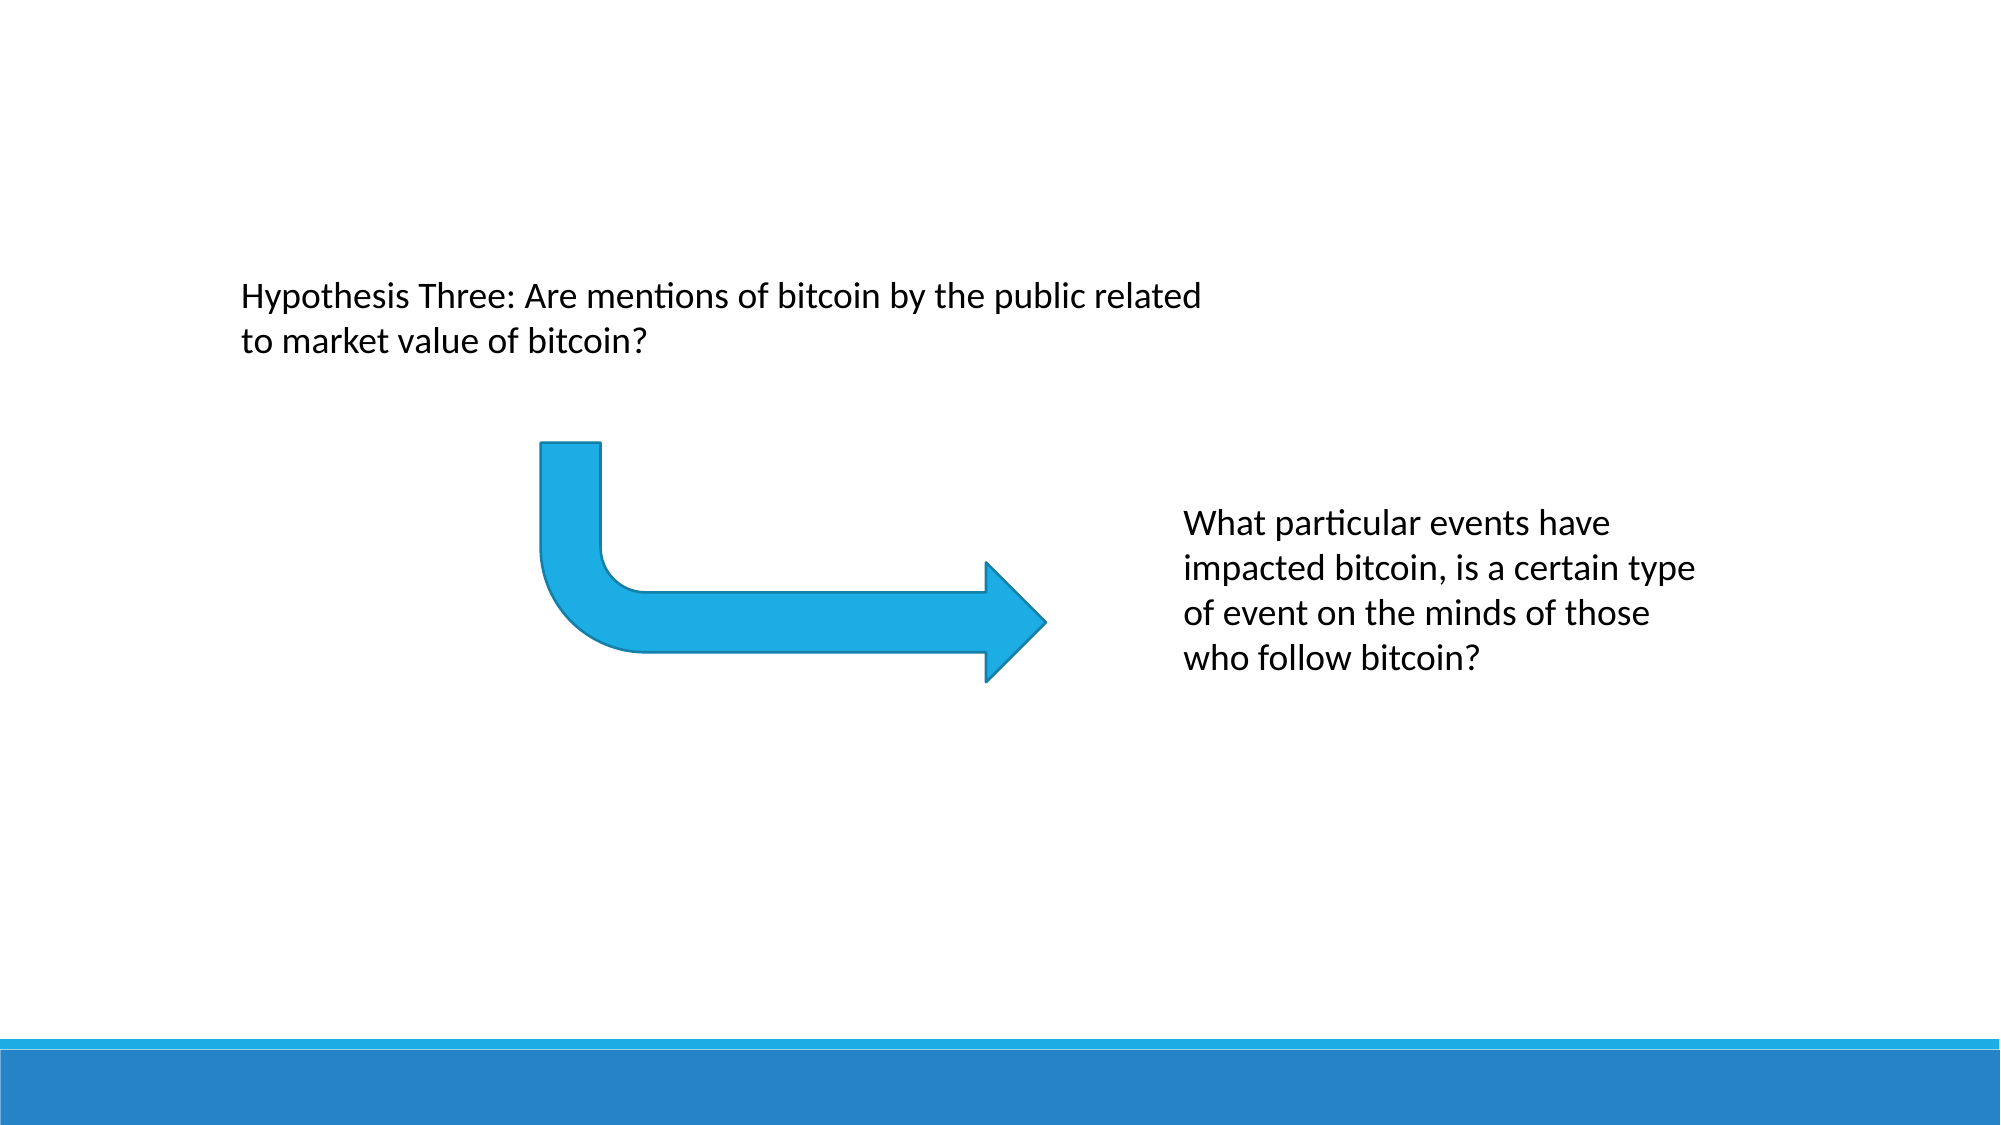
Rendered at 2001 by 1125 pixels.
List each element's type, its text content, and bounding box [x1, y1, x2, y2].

text_box Hypothesis Three: Are mentions of bitcoin by the public related to market value of bitcoin? [226, 263, 1227, 369]
text_box [539, 441, 1047, 684]
text_box What particular events have impacted bitcoin, is a certain type of event on the minds of those who follow bitcoin? [1168, 490, 1731, 686]
